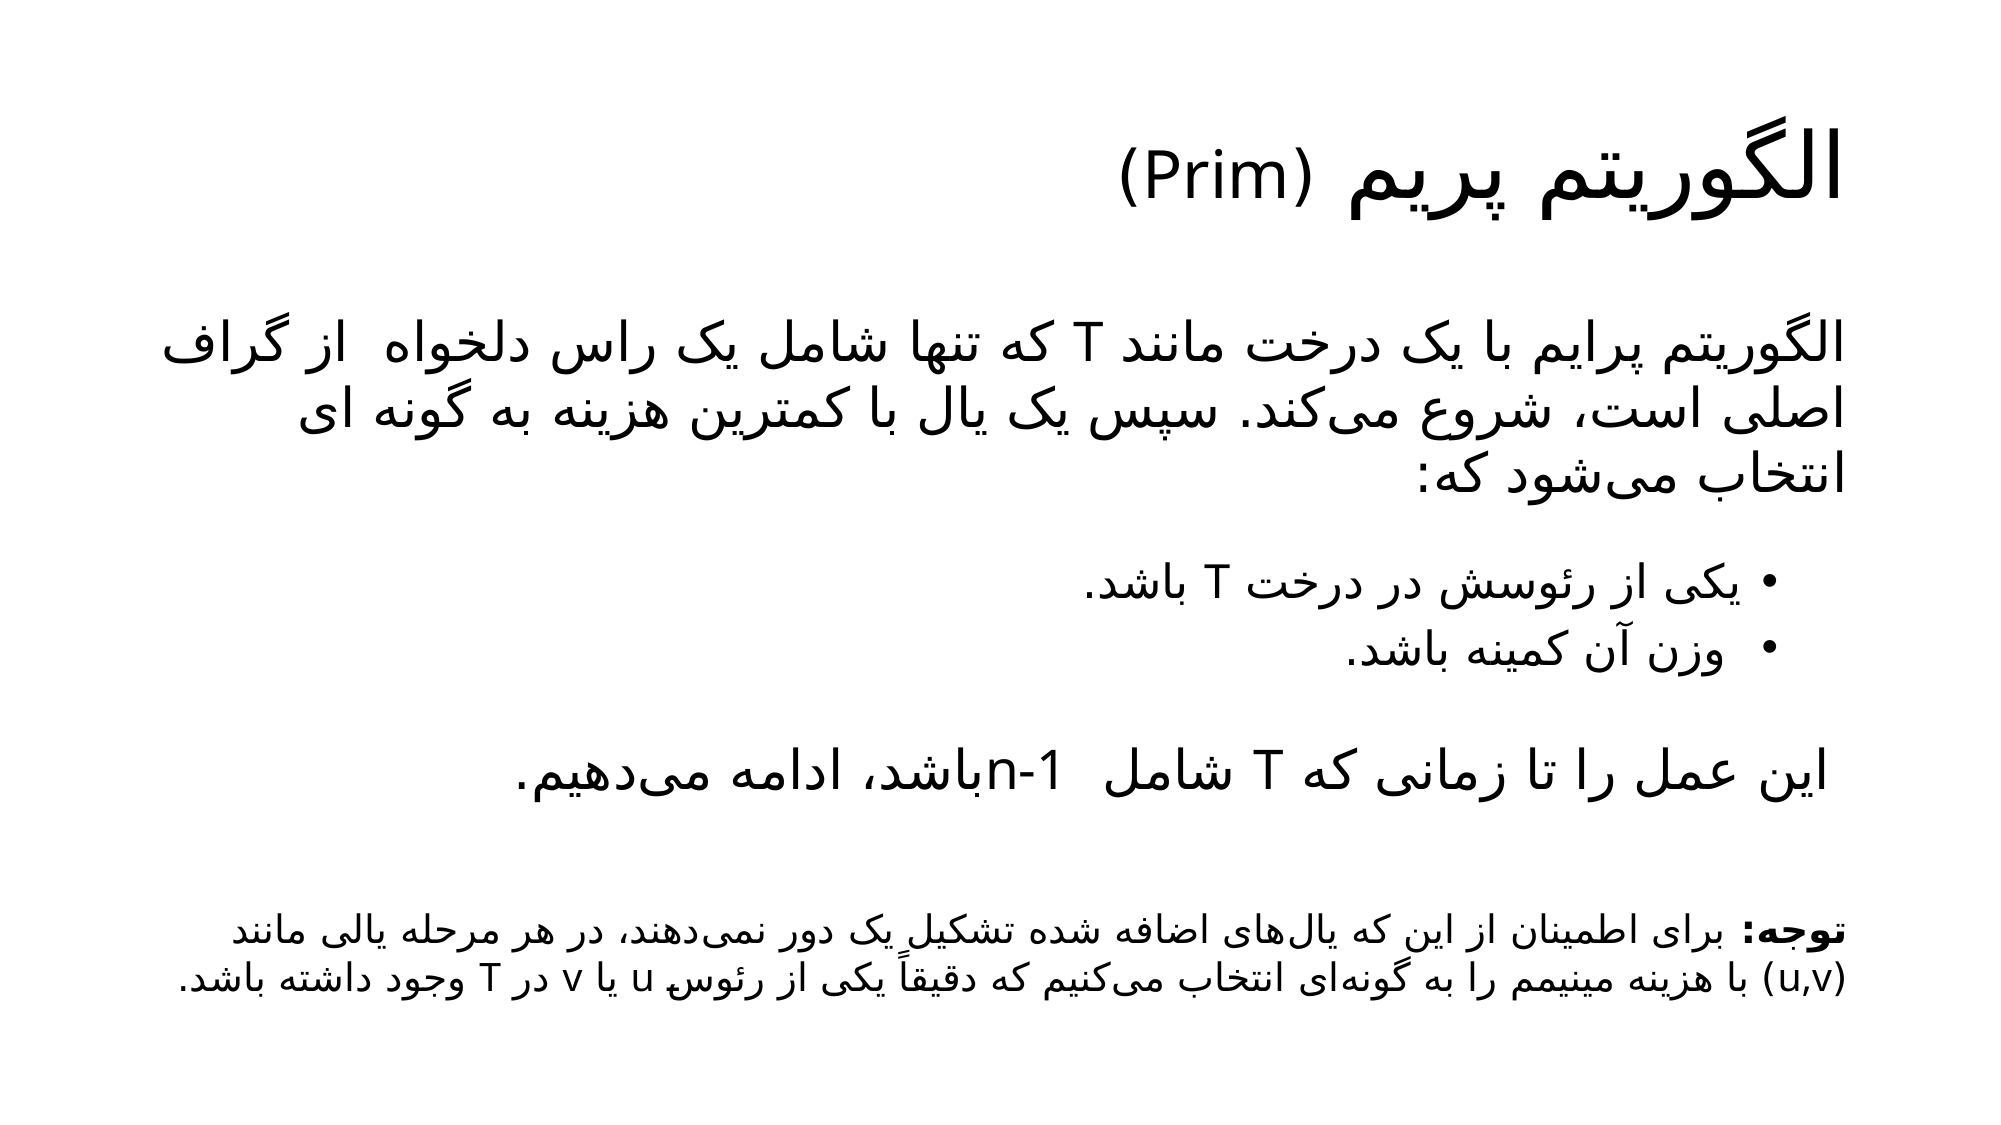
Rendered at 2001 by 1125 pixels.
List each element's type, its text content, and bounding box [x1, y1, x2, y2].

list الگوریتم پرايم با یک درخت مانند T که تنها شامل یک راس دلخواه از گراف اصلی است، شروع می‌کند. سپس یک یال با کمترین هزینه به گونه ای انتخاب می‌شود که: یکی از رئوسش در درخت T باشد. وزن آن کمینه باشد. این عمل را تا زمانی که T شامل n-1باشد، ادامه می‌دهيم. توجه: برای اطمینان از اين که یال‌های اضافه شده تشکیل یک دور نمی‌دهند، در هر مرحله یالی مانند (u,v) با هزینه مینیمم را به گونه‌ای انتخاب می‌کنیم که دقیقاً یکی از رئوس u یا v در T وجود داشته باشد. [137, 299, 1863, 1014]
title الگوریتم پریم (Prim) [137, 59, 1863, 278]
